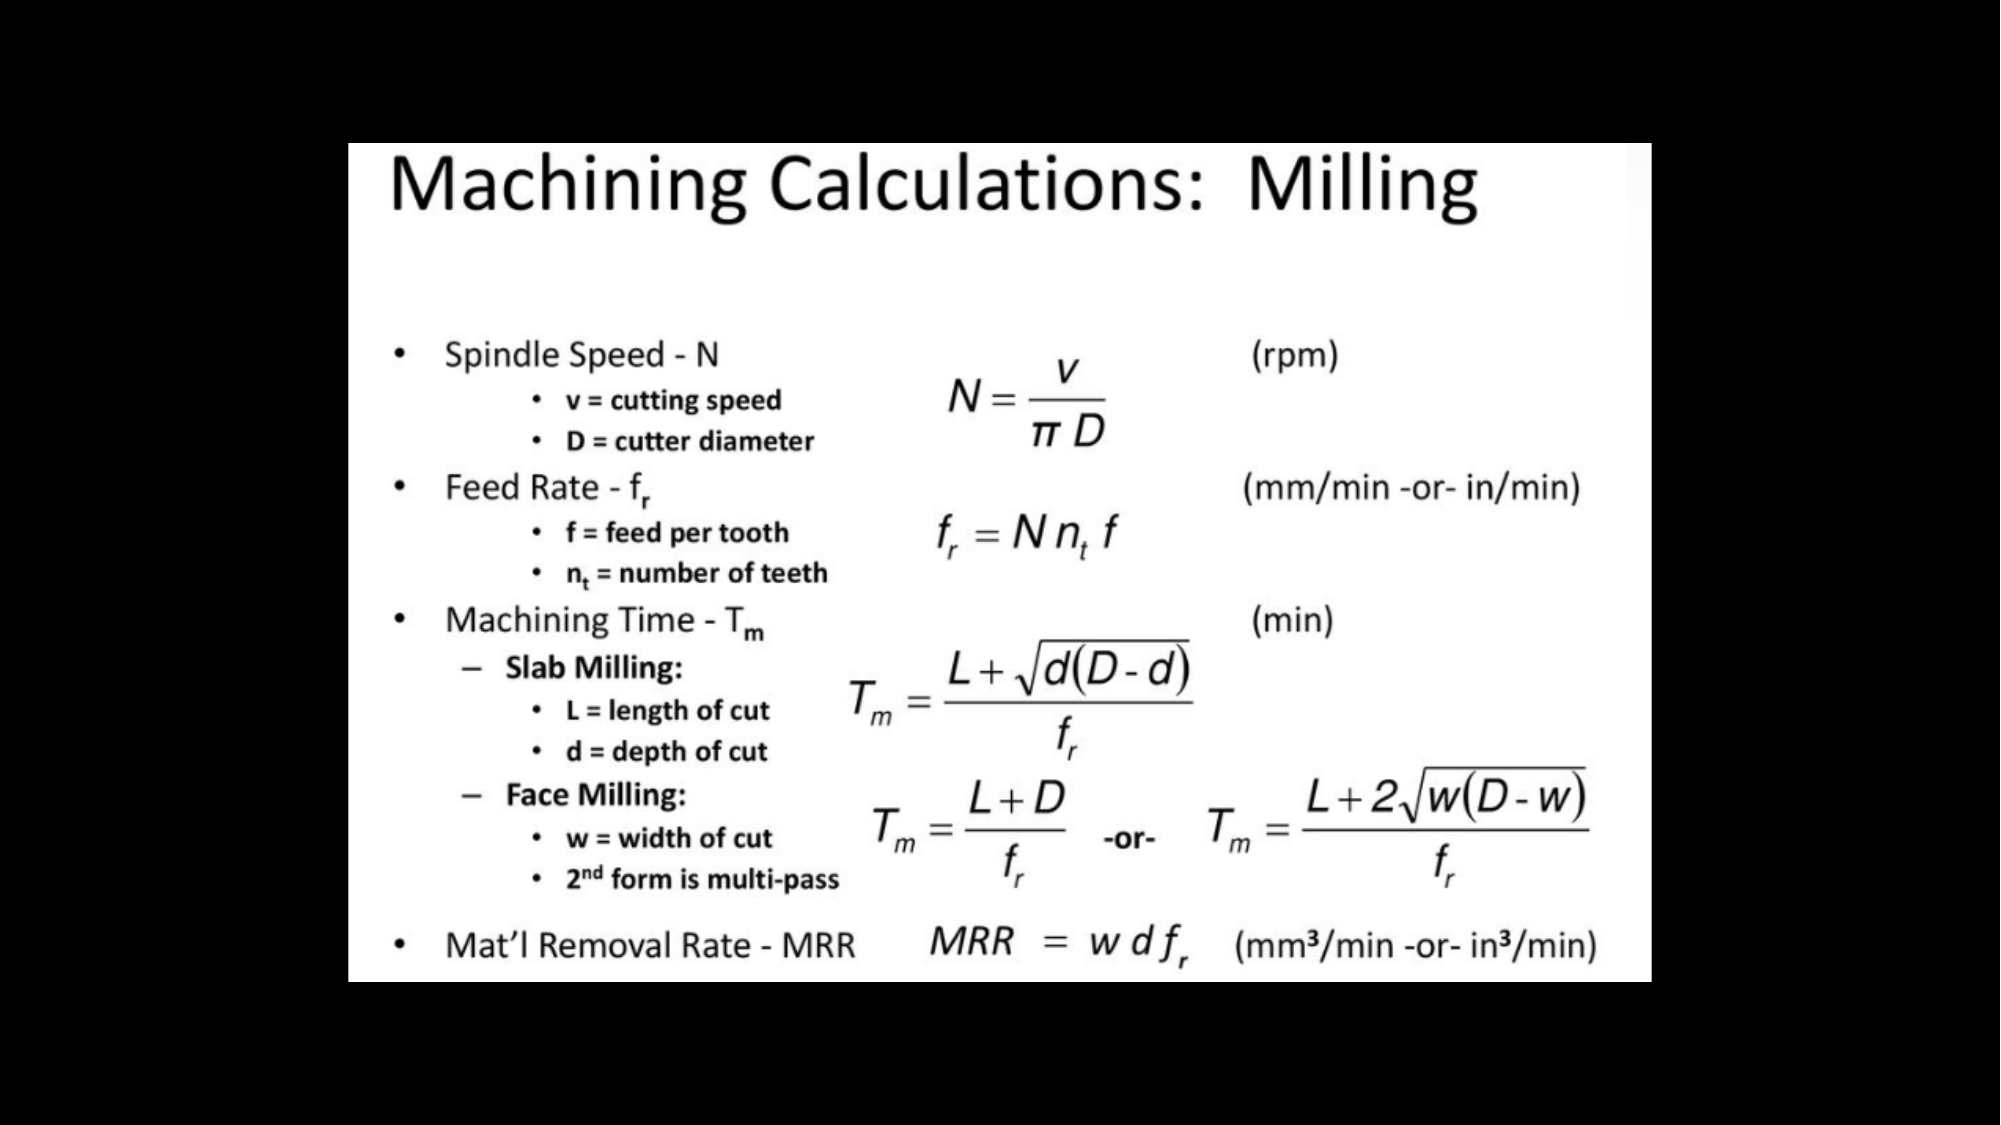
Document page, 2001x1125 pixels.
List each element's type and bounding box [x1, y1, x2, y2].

picture [348, 143, 1652, 982]
